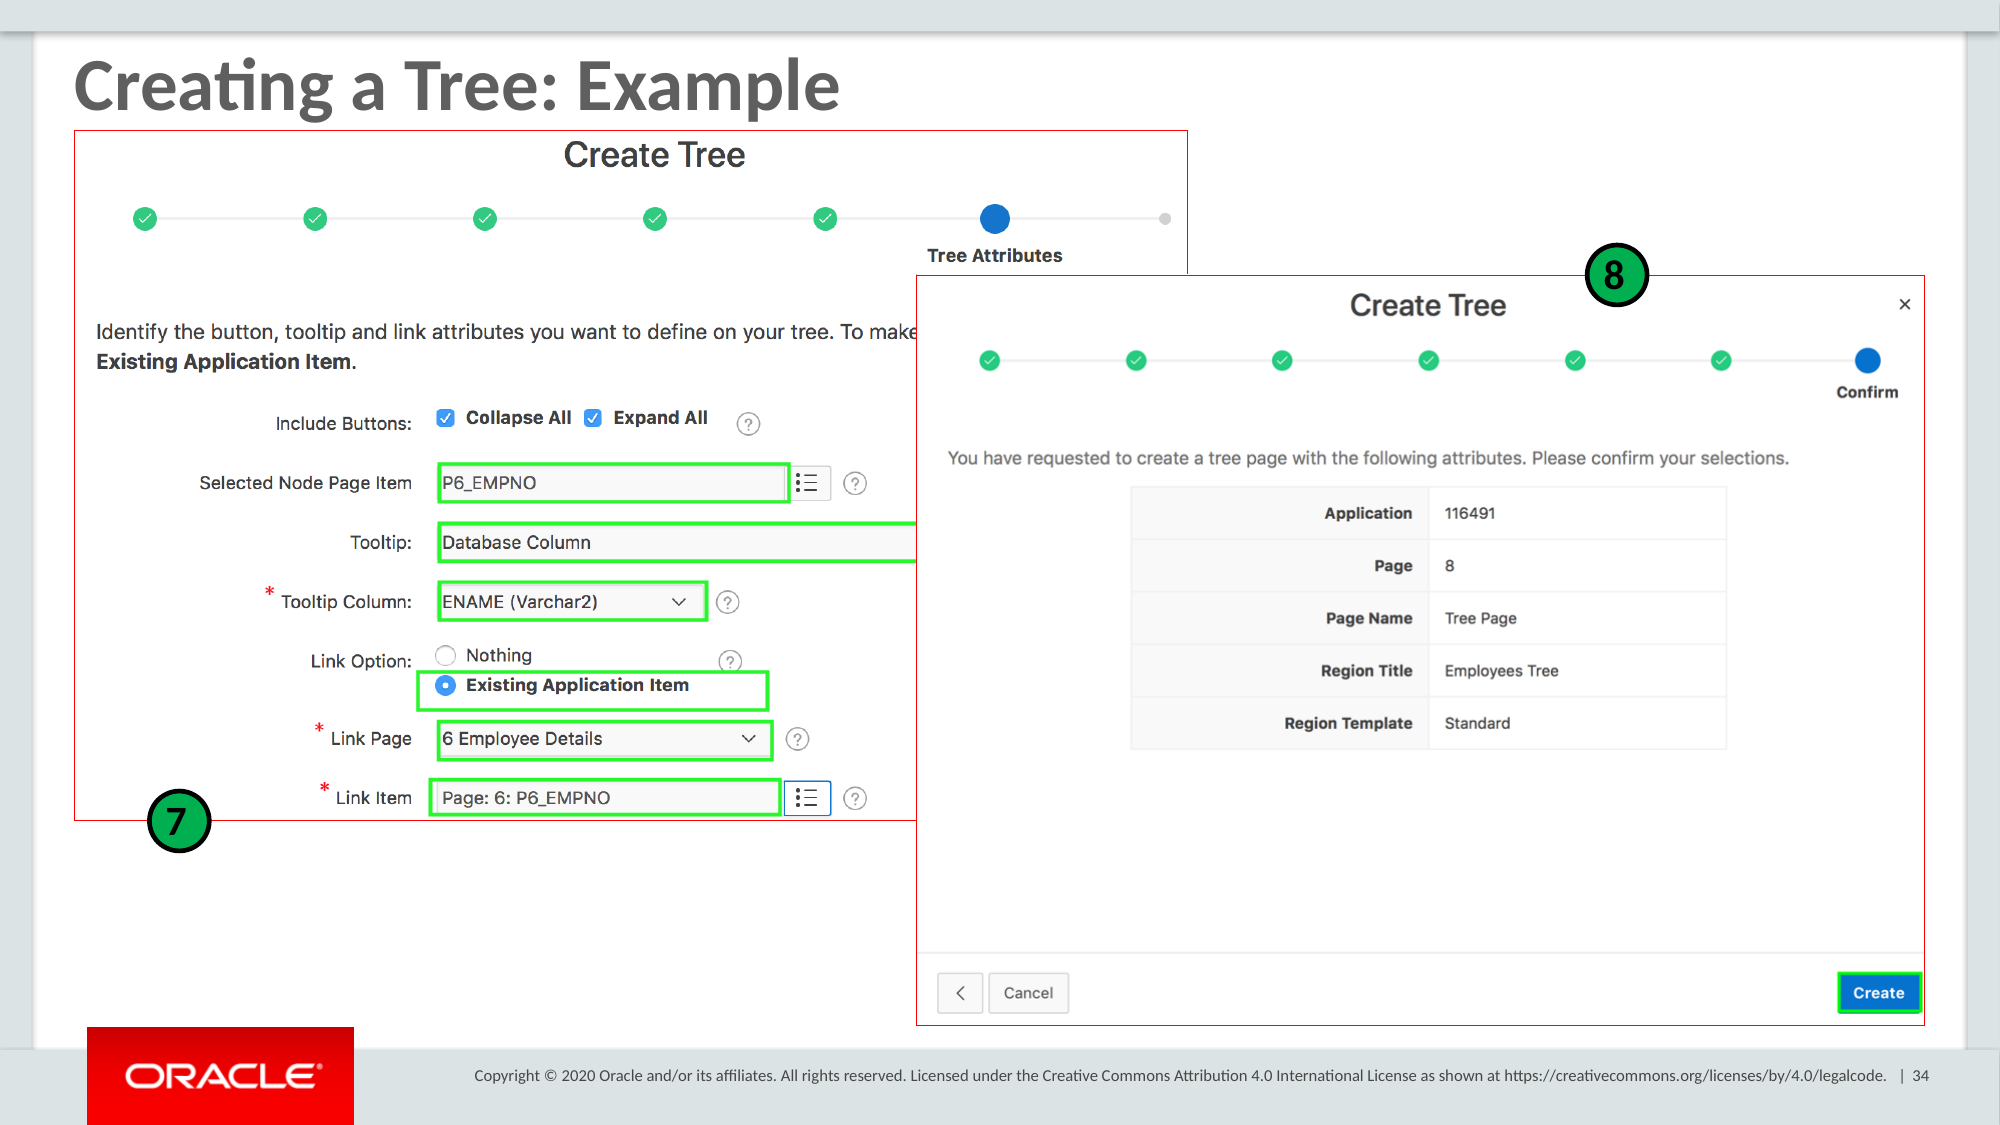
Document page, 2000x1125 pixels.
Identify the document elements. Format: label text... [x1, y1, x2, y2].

picture [87, 1027, 354, 1125]
text_box 8 [1587, 245, 1647, 273]
picture [74, 130, 1925, 1026]
text_box 7 [151, 831, 208, 851]
title Creating a Tree: Example [74, 66, 1850, 125]
